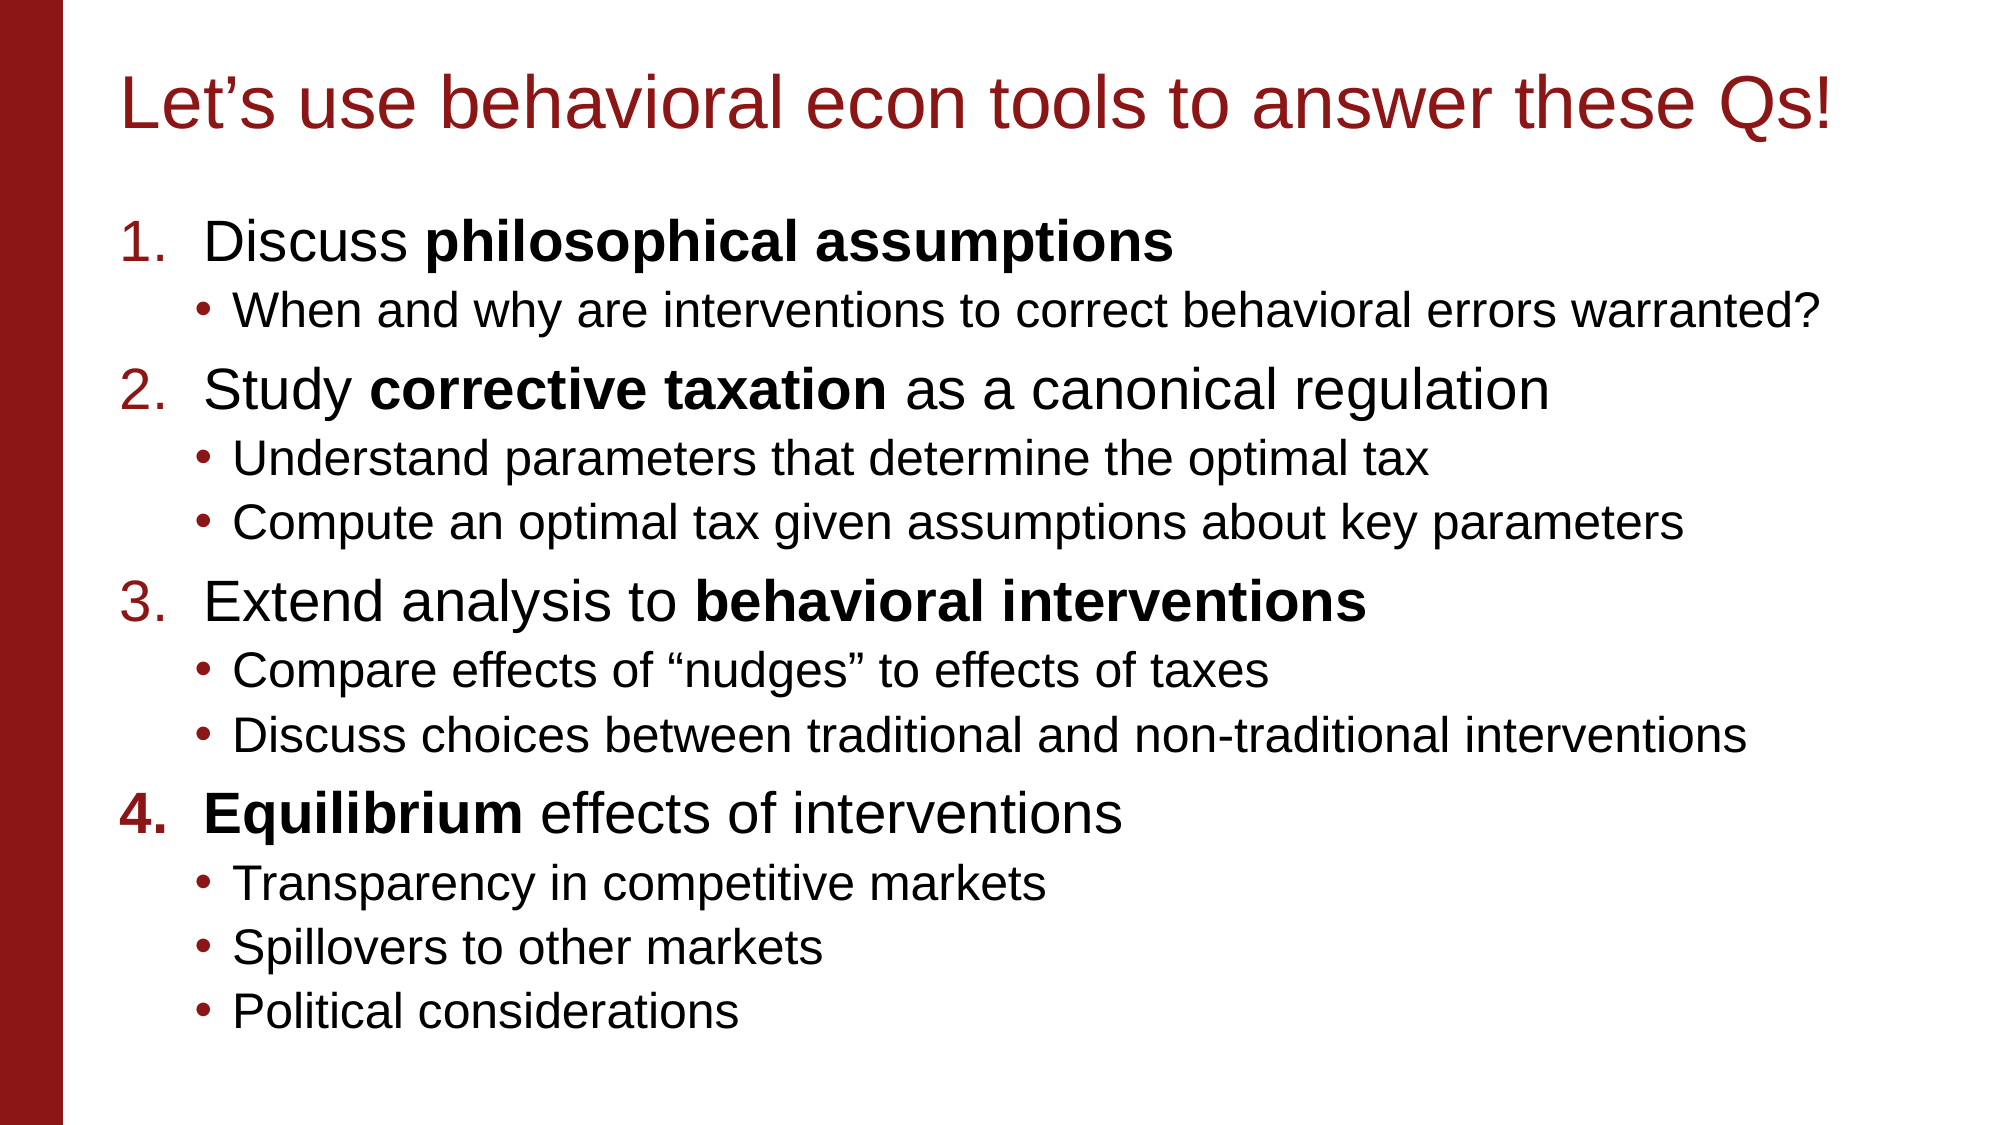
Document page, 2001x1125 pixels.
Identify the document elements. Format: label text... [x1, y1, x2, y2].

list Discuss philosophical assumptions When and why are interventions to correct behavioral errors warranted? Study corrective taxation as a canonical regulation Understand parameters that determine the optimal tax Compute an optimal tax given assumptions about key parameters Extend analysis to behavioral interventions Compare effects of “nudges” to effects of taxes Discuss choices between traditional and non-traditional interventions Equilibrium effects of interventions Transparency in competitive markets Spillovers to other markets Political considerations [104, 203, 1907, 1090]
title Let’s use behavioral econ tools to answer these Qs! [104, 56, 1907, 157]
